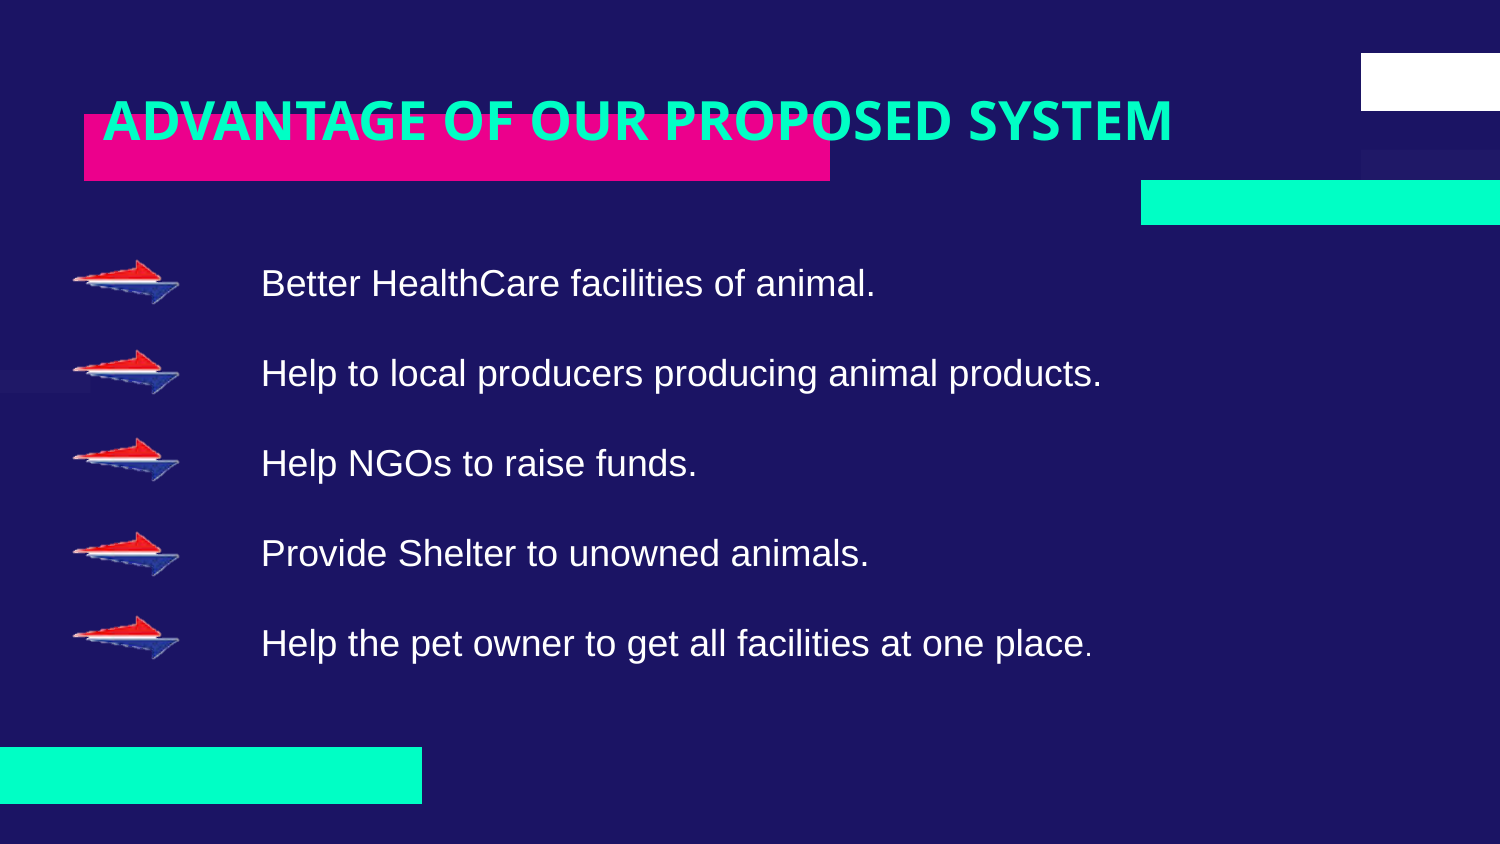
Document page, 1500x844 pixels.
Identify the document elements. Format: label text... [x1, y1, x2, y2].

text_box ADVANTAGE OF OUR PROPOSED SYSTEM [88, 78, 866, 159]
picture [0, 30, 1500, 806]
text_box Better HealthCare facilities of animal. Help to local producers producing animal products. Help NGOs to raise funds. Provide Shelter to unowned animals. Help the pet owner to get all facilities at one place. [245, 251, 525, 391]
